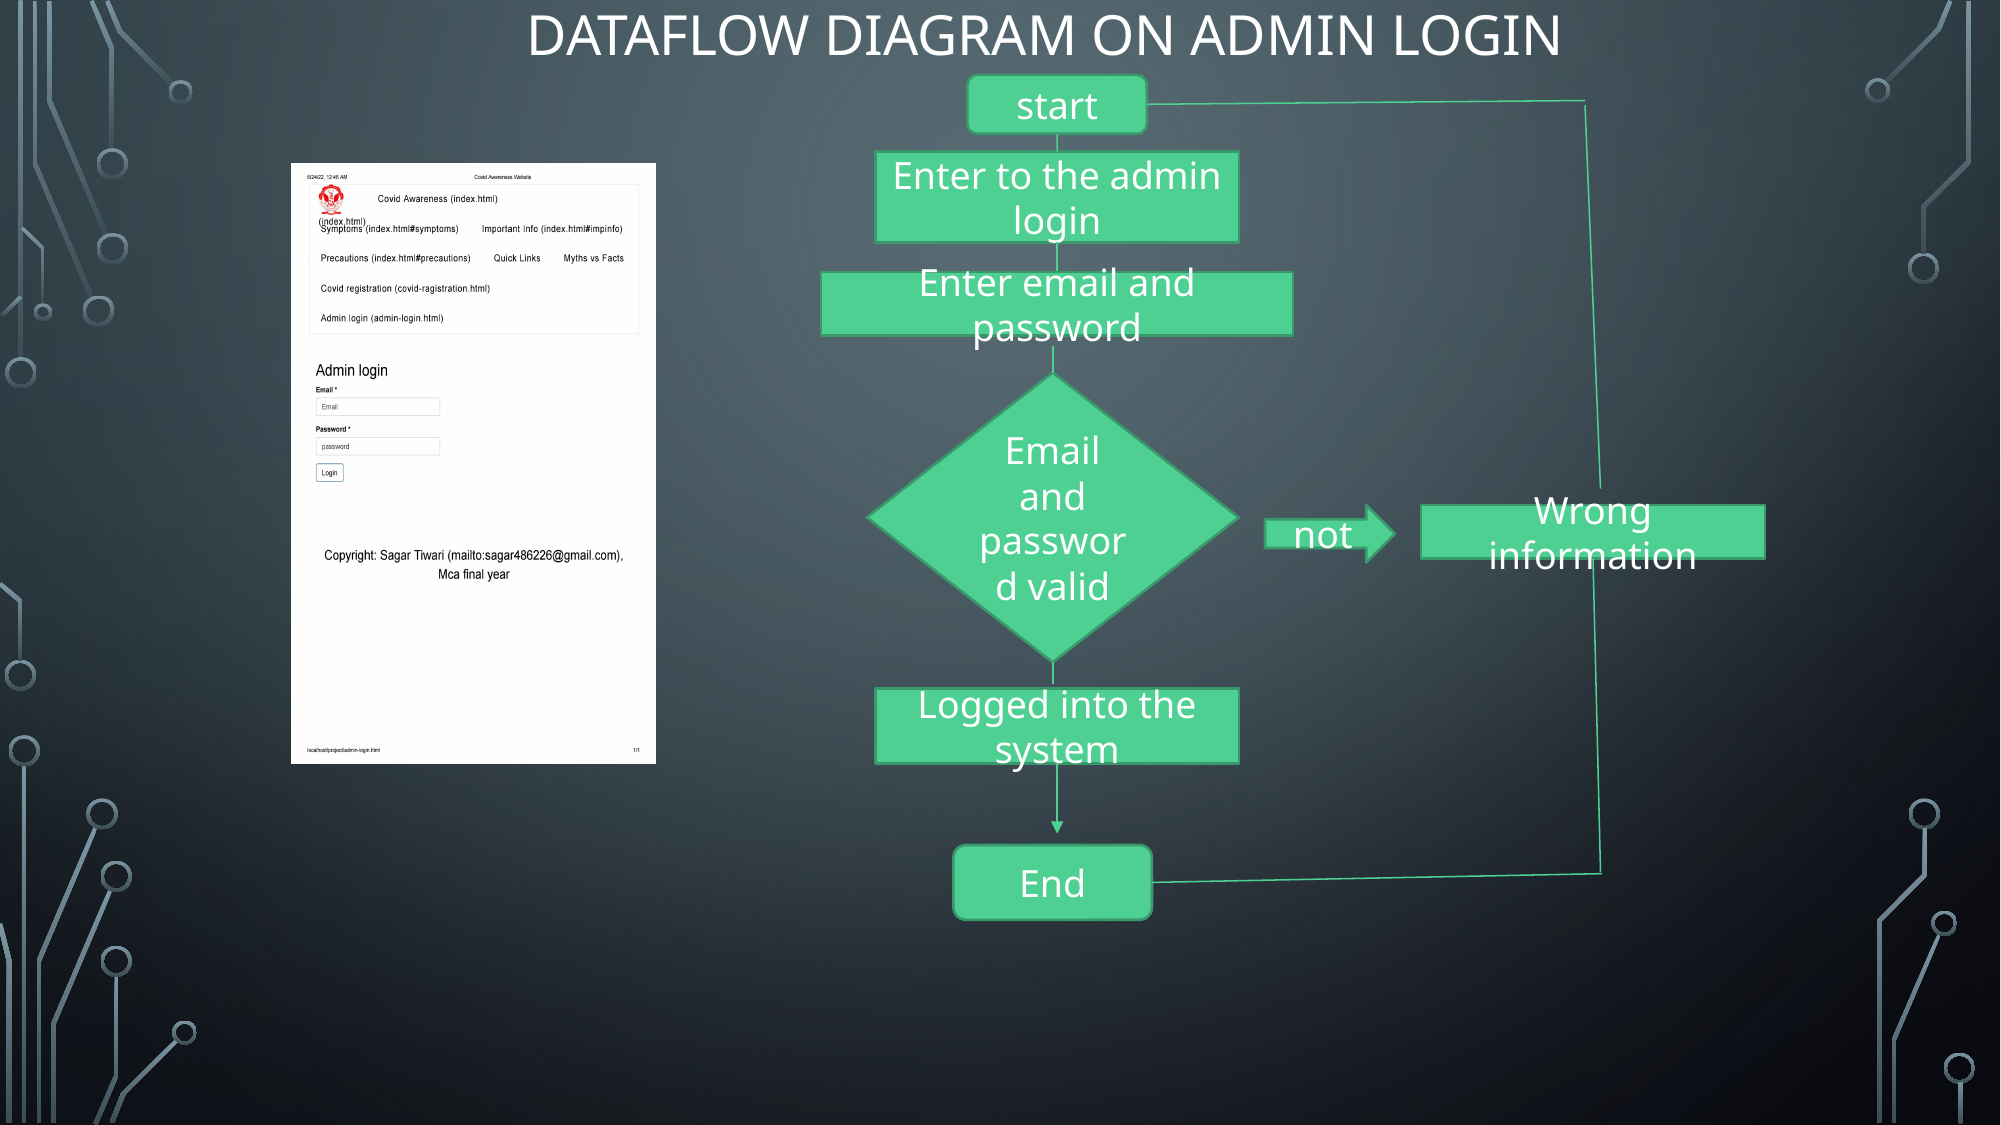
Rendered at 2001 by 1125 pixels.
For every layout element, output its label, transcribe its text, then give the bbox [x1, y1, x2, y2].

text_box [1151, 873, 1603, 883]
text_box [1146, 100, 1586, 105]
text_box Wrong information [1420, 504, 1766, 560]
title Dataflow diagram on admin login [232, 0, 1858, 75]
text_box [1592, 558, 1601, 873]
text_box Logged into the system [874, 687, 1240, 765]
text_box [1584, 104, 1601, 489]
text_box not [1263, 503, 1396, 564]
text_box Enter email and password [820, 271, 1294, 337]
picture [291, 163, 656, 764]
text_box start [966, 73, 1149, 136]
text_box End [952, 843, 1154, 922]
text_box Email and password valid [865, 371, 1241, 664]
text_box Enter to the admin login [874, 150, 1240, 244]
